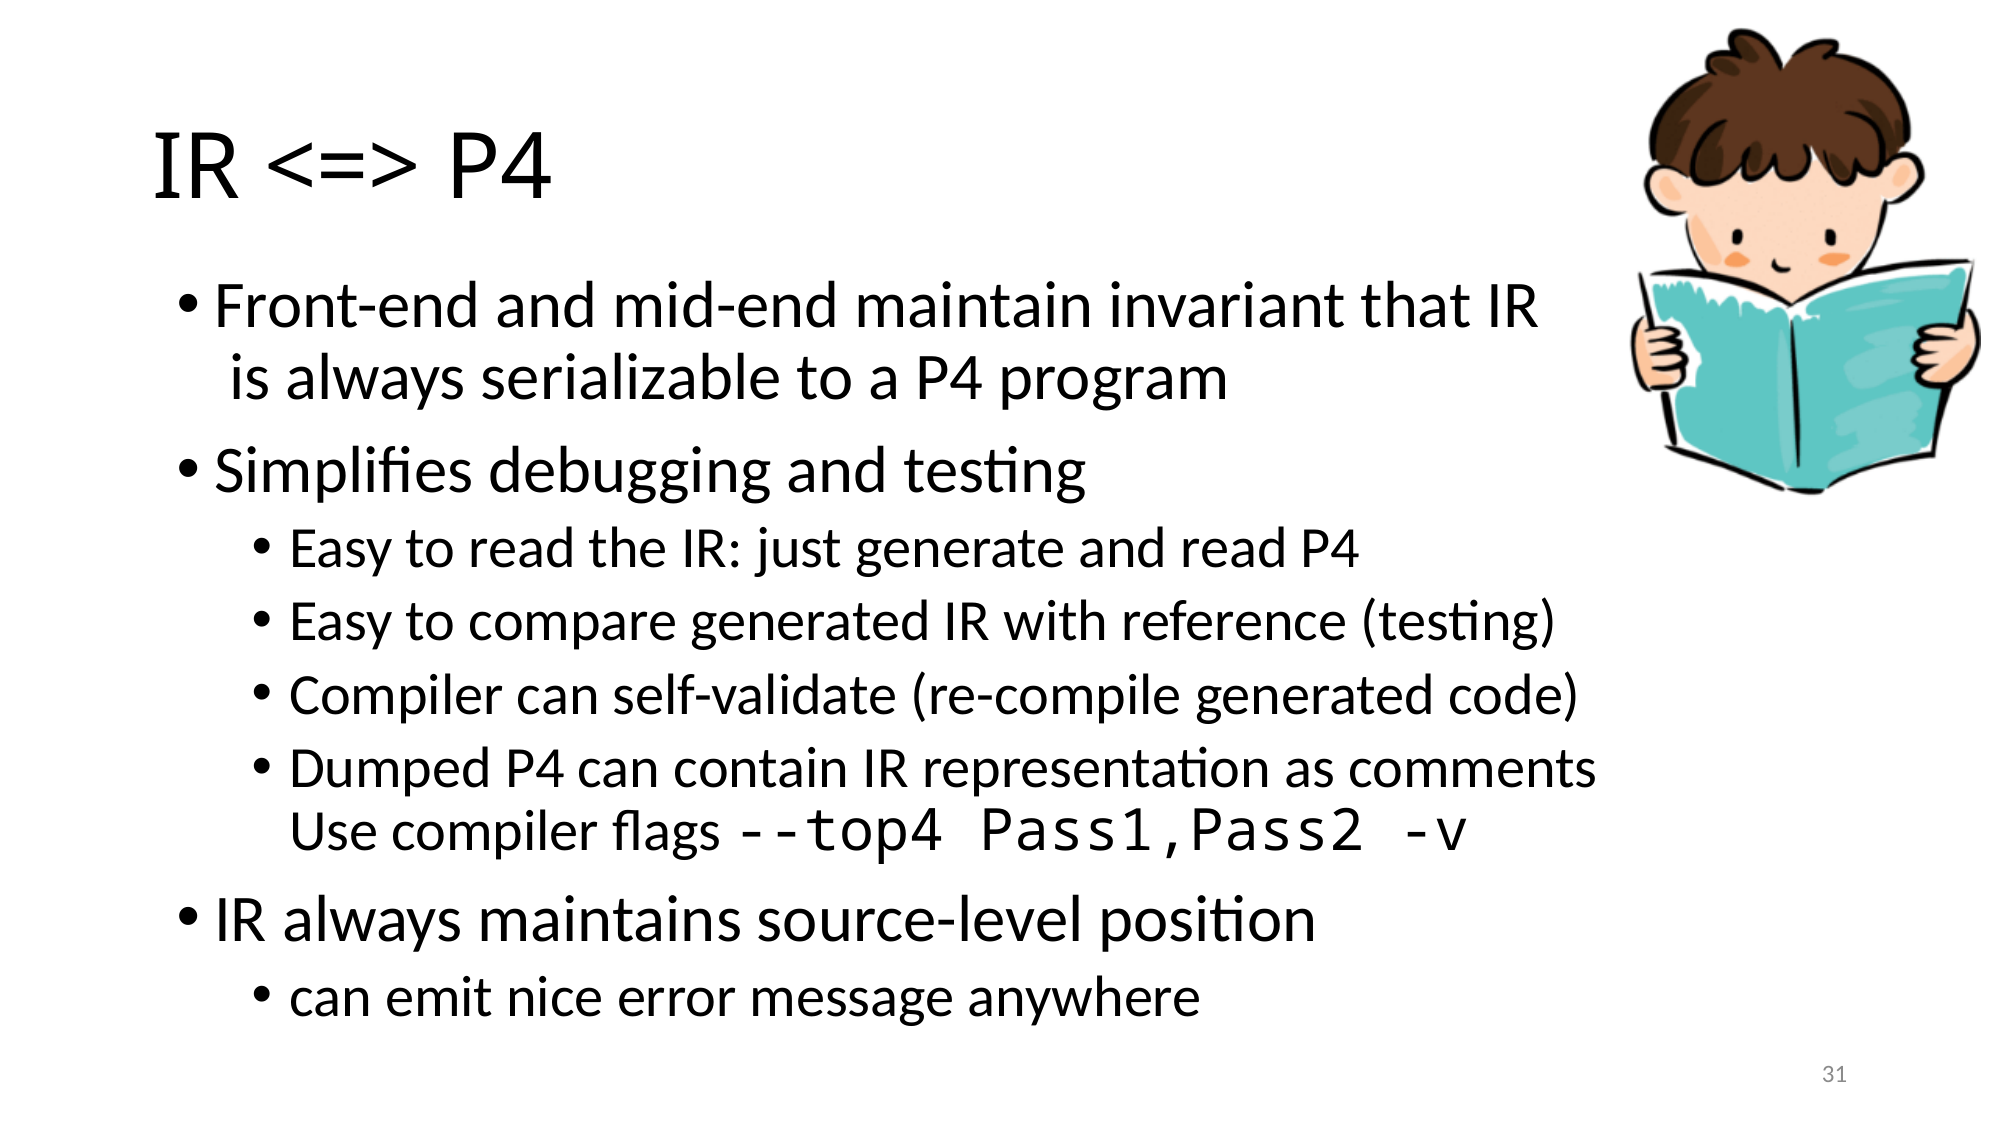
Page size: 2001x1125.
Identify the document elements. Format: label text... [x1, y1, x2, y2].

picture [1627, 27, 1981, 498]
list Front-end and mid-end maintain invariant that IR is always serializable to a P4 program Simplifies debugging and testing Easy to read the IR: just generate and read P4 Easy to compare generated IR with reference (testing) Compiler can self-validate (re-compile generated code) Dumped P4 can contain IR representation as comments Use compiler flags --top4 Pass1,Pass2 -v IR always maintains source-level position can emit nice error message anywhere [161, 262, 1675, 1103]
slide_number 31 [1412, 1042, 1863, 1103]
title IR <=> P4 [137, 59, 1627, 278]
